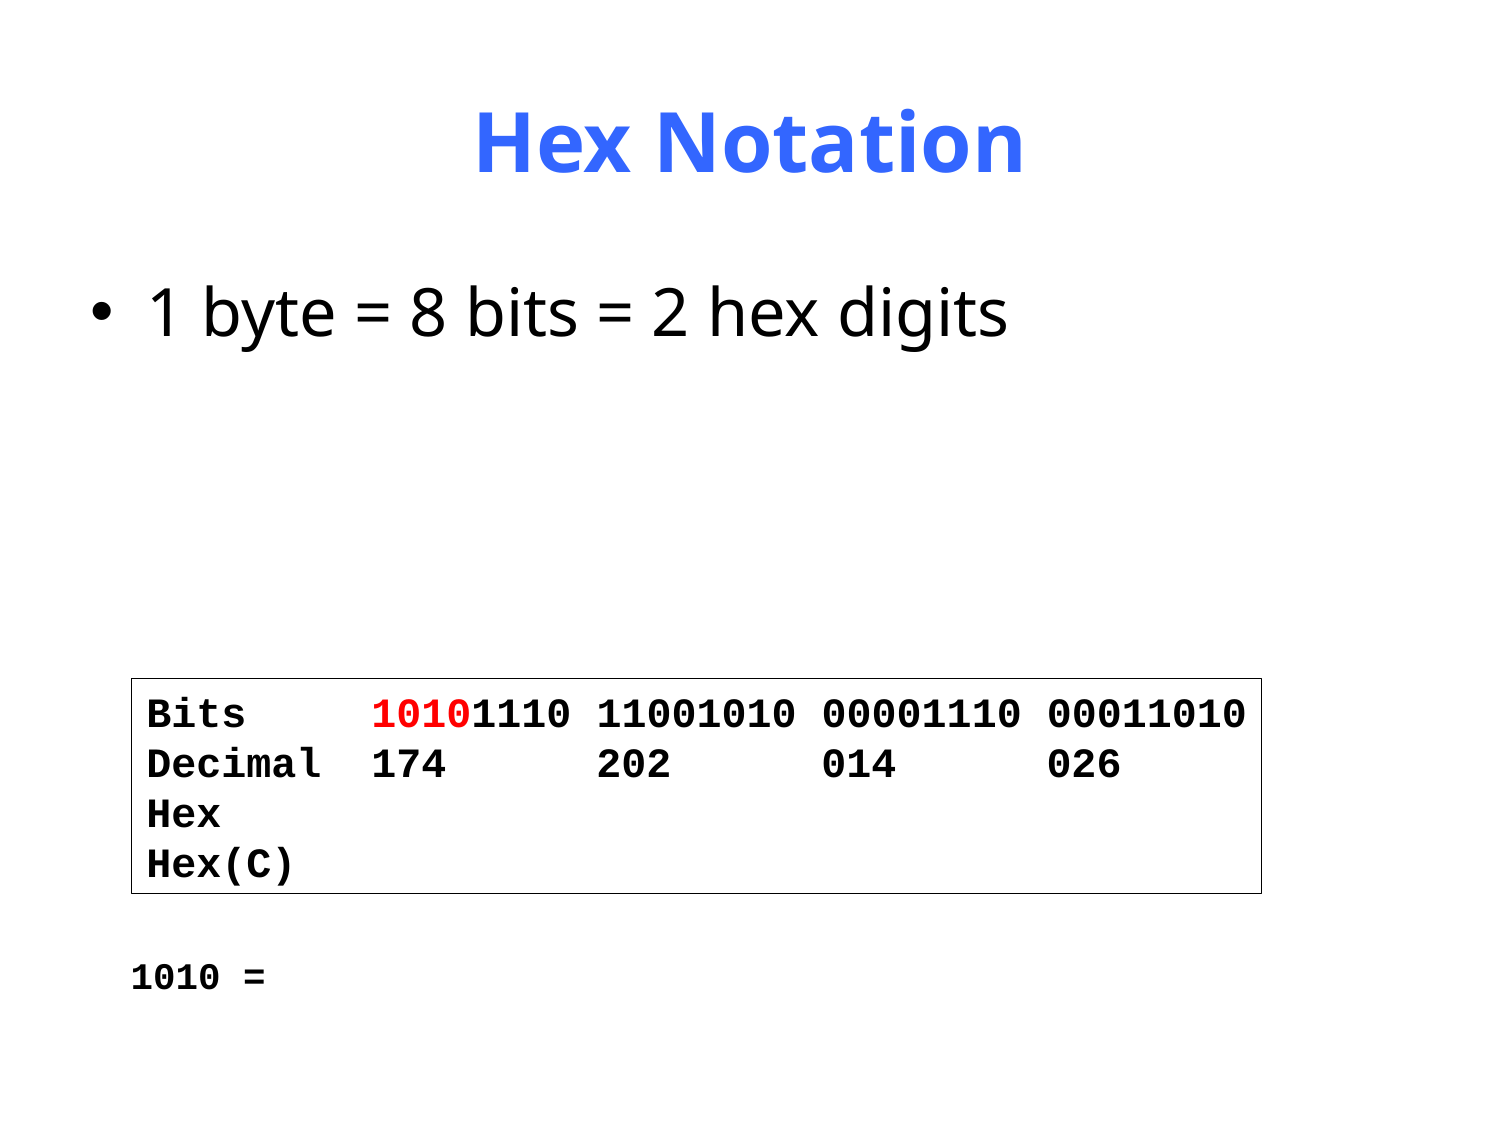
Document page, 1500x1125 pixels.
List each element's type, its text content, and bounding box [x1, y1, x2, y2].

text_box Bits 10101110 11001010 00001110 00011010 Decimal 174 202 014 026 Hex Hex(C) [131, 678, 1262, 893]
title Hex Notation [75, 45, 1425, 233]
text_box 1010 = [115, 944, 303, 1004]
list 1 byte = 8 bits = 2 hex digits [75, 262, 1425, 1005]
